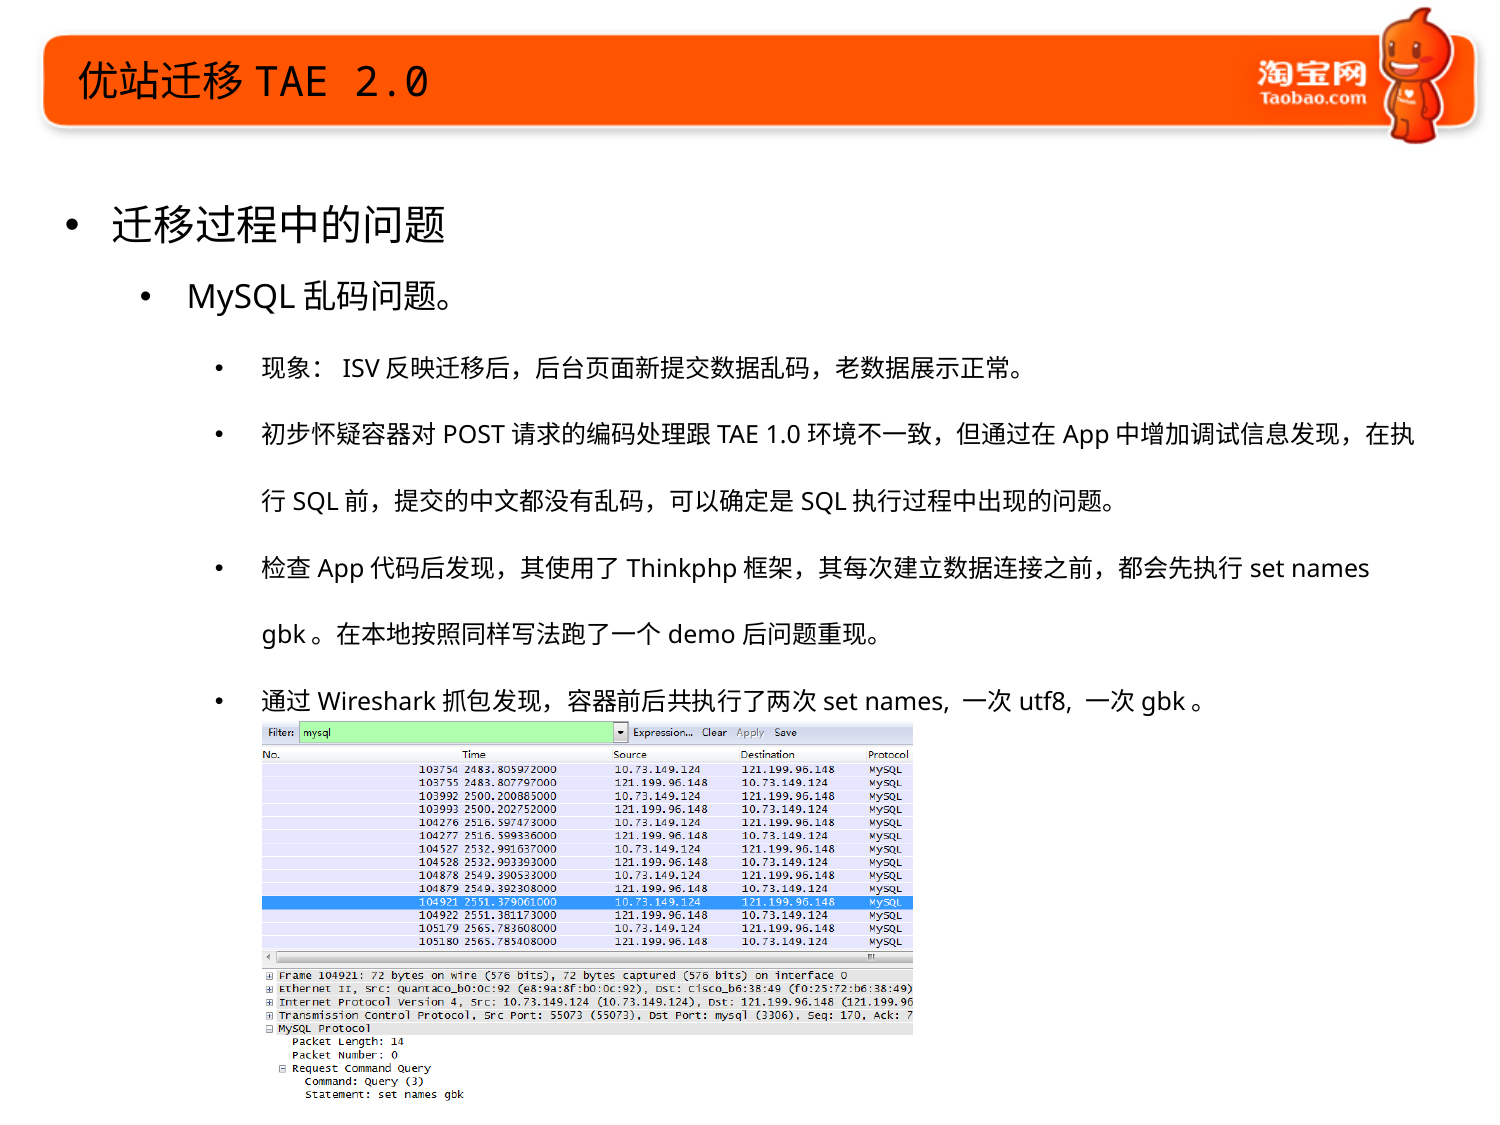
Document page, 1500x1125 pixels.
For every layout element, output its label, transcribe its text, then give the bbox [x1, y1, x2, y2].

text_box 优站迁移TAE 2.0 [62, 46, 750, 112]
text_box 迁移过程中的问题 MySQL乱码问题。 现象：ISV反映迁移后，后台页面新提交数据乱码，老数据展示正常。 初步怀疑容器对POST请求的编码处理跟TAE 1.0环境不一致，但通过在App中增加调试信息发现，在执行SQL前，提交的中文都没有乱码，可以确定是SQL执行过程中出现的问题。 检查App代码后发现，其使用了Thinkphp框架，其每次建立数据连接之前，都会先执行set names gbk。在本地按照同样写法跑了一个demo后问题重现。 通过Wireshark抓包发现，容器前后共执行了两次set names, 一次utf8, 一次gbk。 [50, 174, 1450, 724]
picture [0, 0, 1500, 1125]
